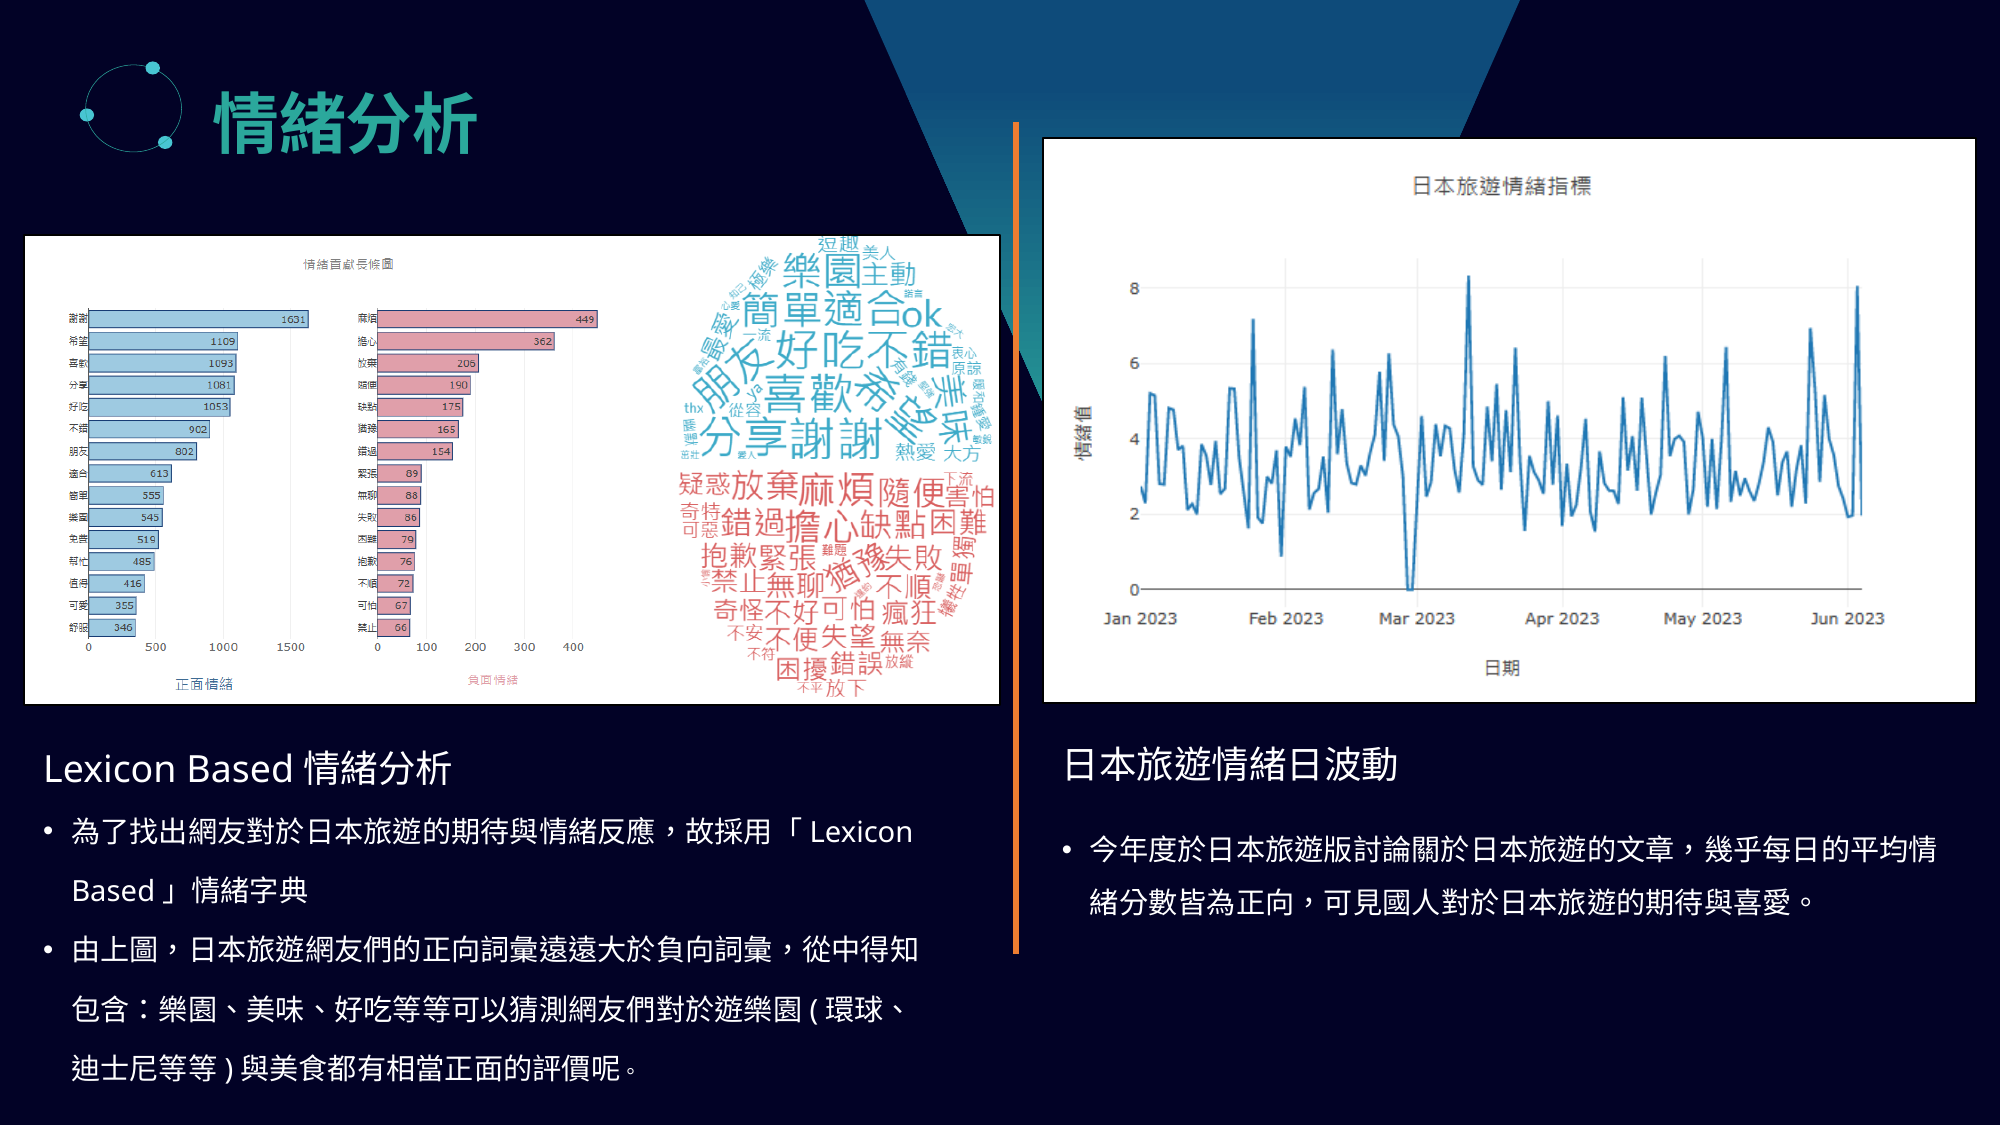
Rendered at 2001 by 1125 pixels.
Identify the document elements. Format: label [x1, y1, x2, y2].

text_box [1047, 733, 1975, 999]
picture [1043, 138, 1975, 702]
picture [24, 235, 1000, 704]
text_box [79, 61, 602, 171]
text_box [863, 0, 1522, 403]
text_box [28, 737, 957, 1094]
